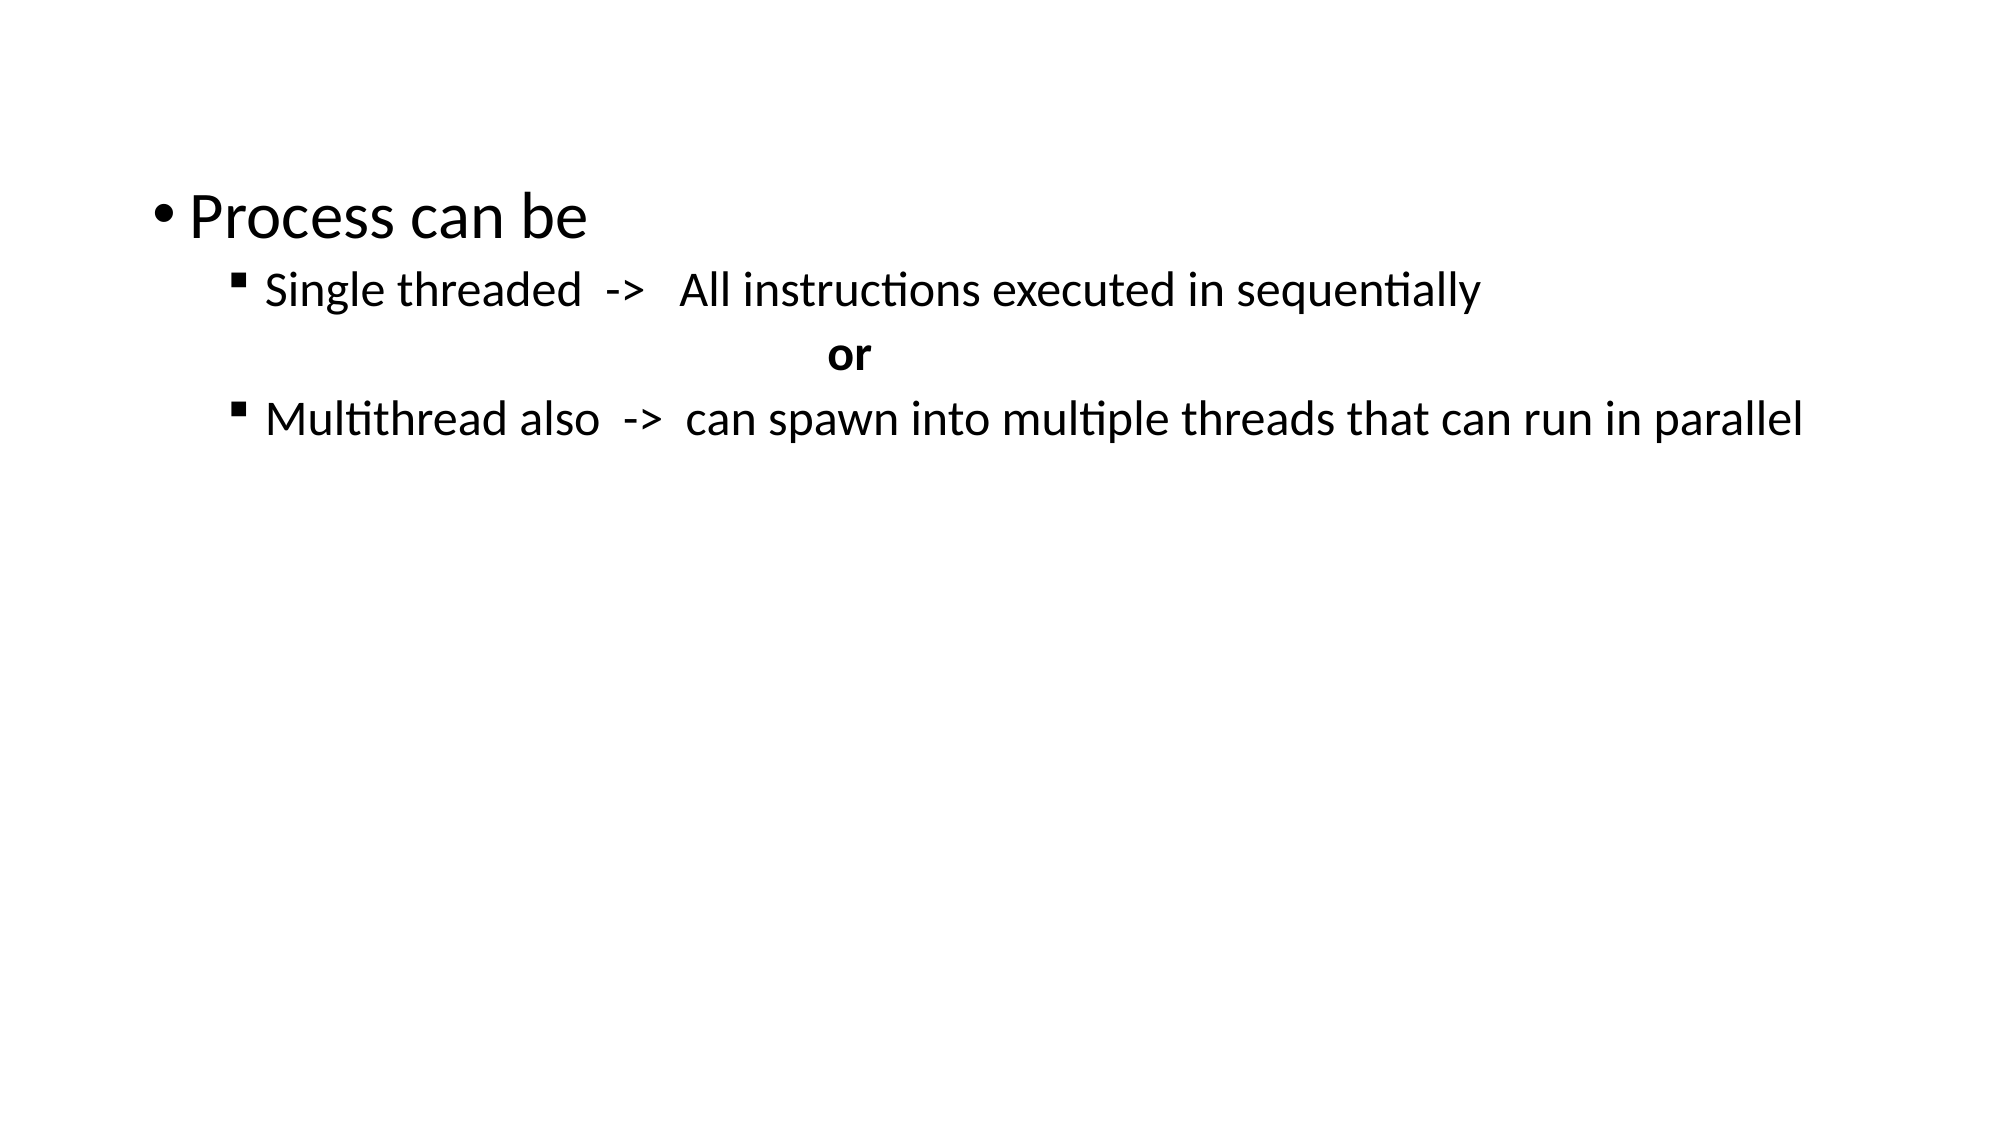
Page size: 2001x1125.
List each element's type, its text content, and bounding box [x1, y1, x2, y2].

list Process can be Single threaded -> All instructions executed in sequentially or Multithread also -> can spawn into multiple threads that can run in parallel [137, 173, 1956, 615]
